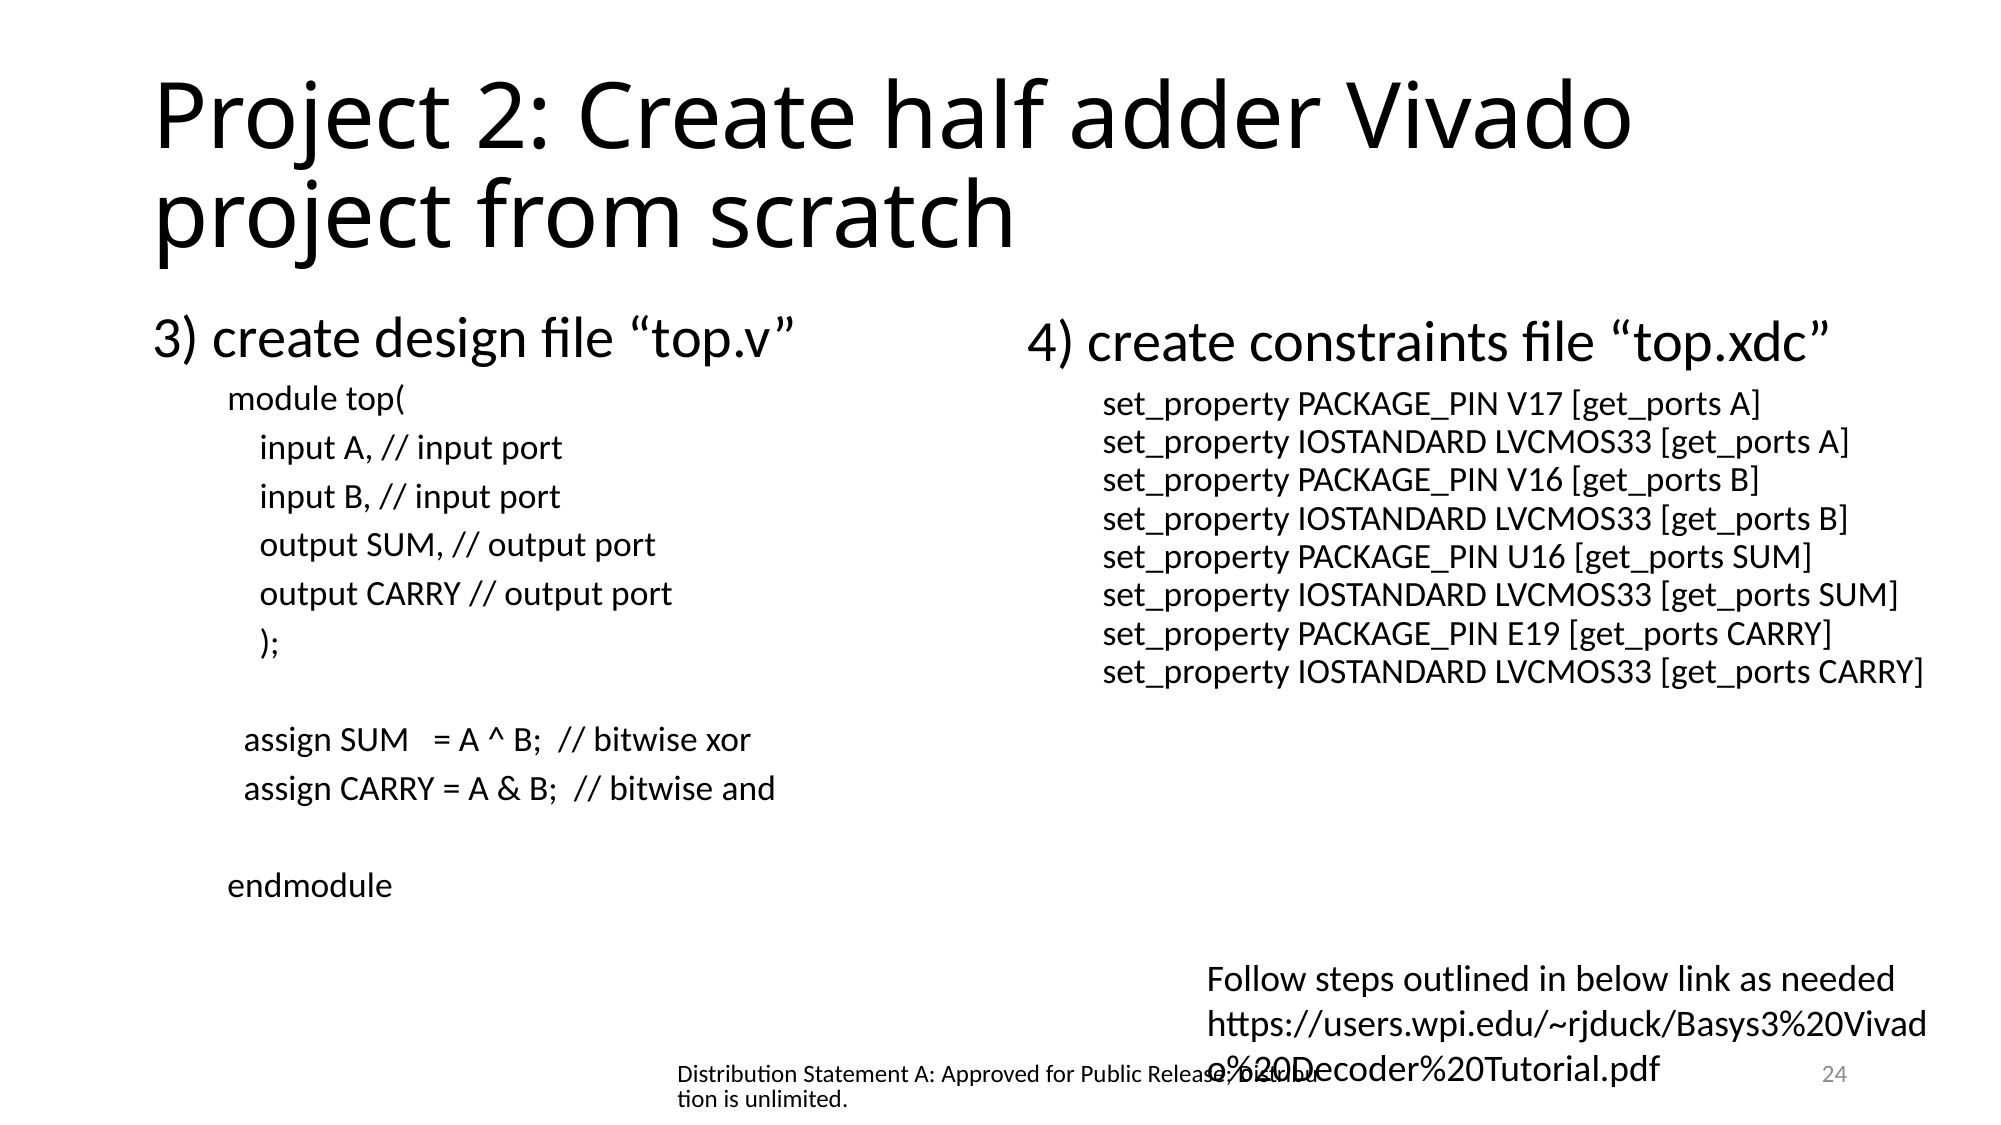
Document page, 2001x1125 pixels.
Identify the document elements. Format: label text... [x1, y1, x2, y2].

slide_number 24 [1412, 1042, 1863, 1103]
title Project 2: Create half adder Vivado project from scratch [137, 59, 1863, 278]
text_box Follow steps outlined in below link as needed https://users.wpi.edu/~rjduck/Basys3%20Vivado%20Decoder%20Tutorial.pdf [1192, 946, 1946, 1097]
list 3) create design file “top.v” module top( input A, // input port input B, // input port output SUM, // output port output CARRY // output port ); assign SUM = A ^ B; // bitwise xor assign CARRY = A & B; // bitwise and endmodule [137, 299, 1460, 1076]
footer Distribution Statement A: Approved for Public Release; Distribution is unlimited. [662, 1042, 1338, 1103]
text_box 4) create constraints file “top.xdc” set_property PACKAGE_PIN V17 [get_ports A] set_property IOSTANDARD LVCMOS33 [get_ports A] set_property PACKAGE_PIN V16 [get_ports B] set_property IOSTANDARD LVCMOS33 [get_ports B] set_property PACKAGE_PIN U16 [get_ports SUM] set_property IOSTANDARD LVCMOS33 [get_ports SUM] set_property PACKAGE_PIN E19 [get_ports CARRY] set_property IOSTANDARD LVCMOS33 [get_ports CARRY] [1012, 304, 1946, 725]
